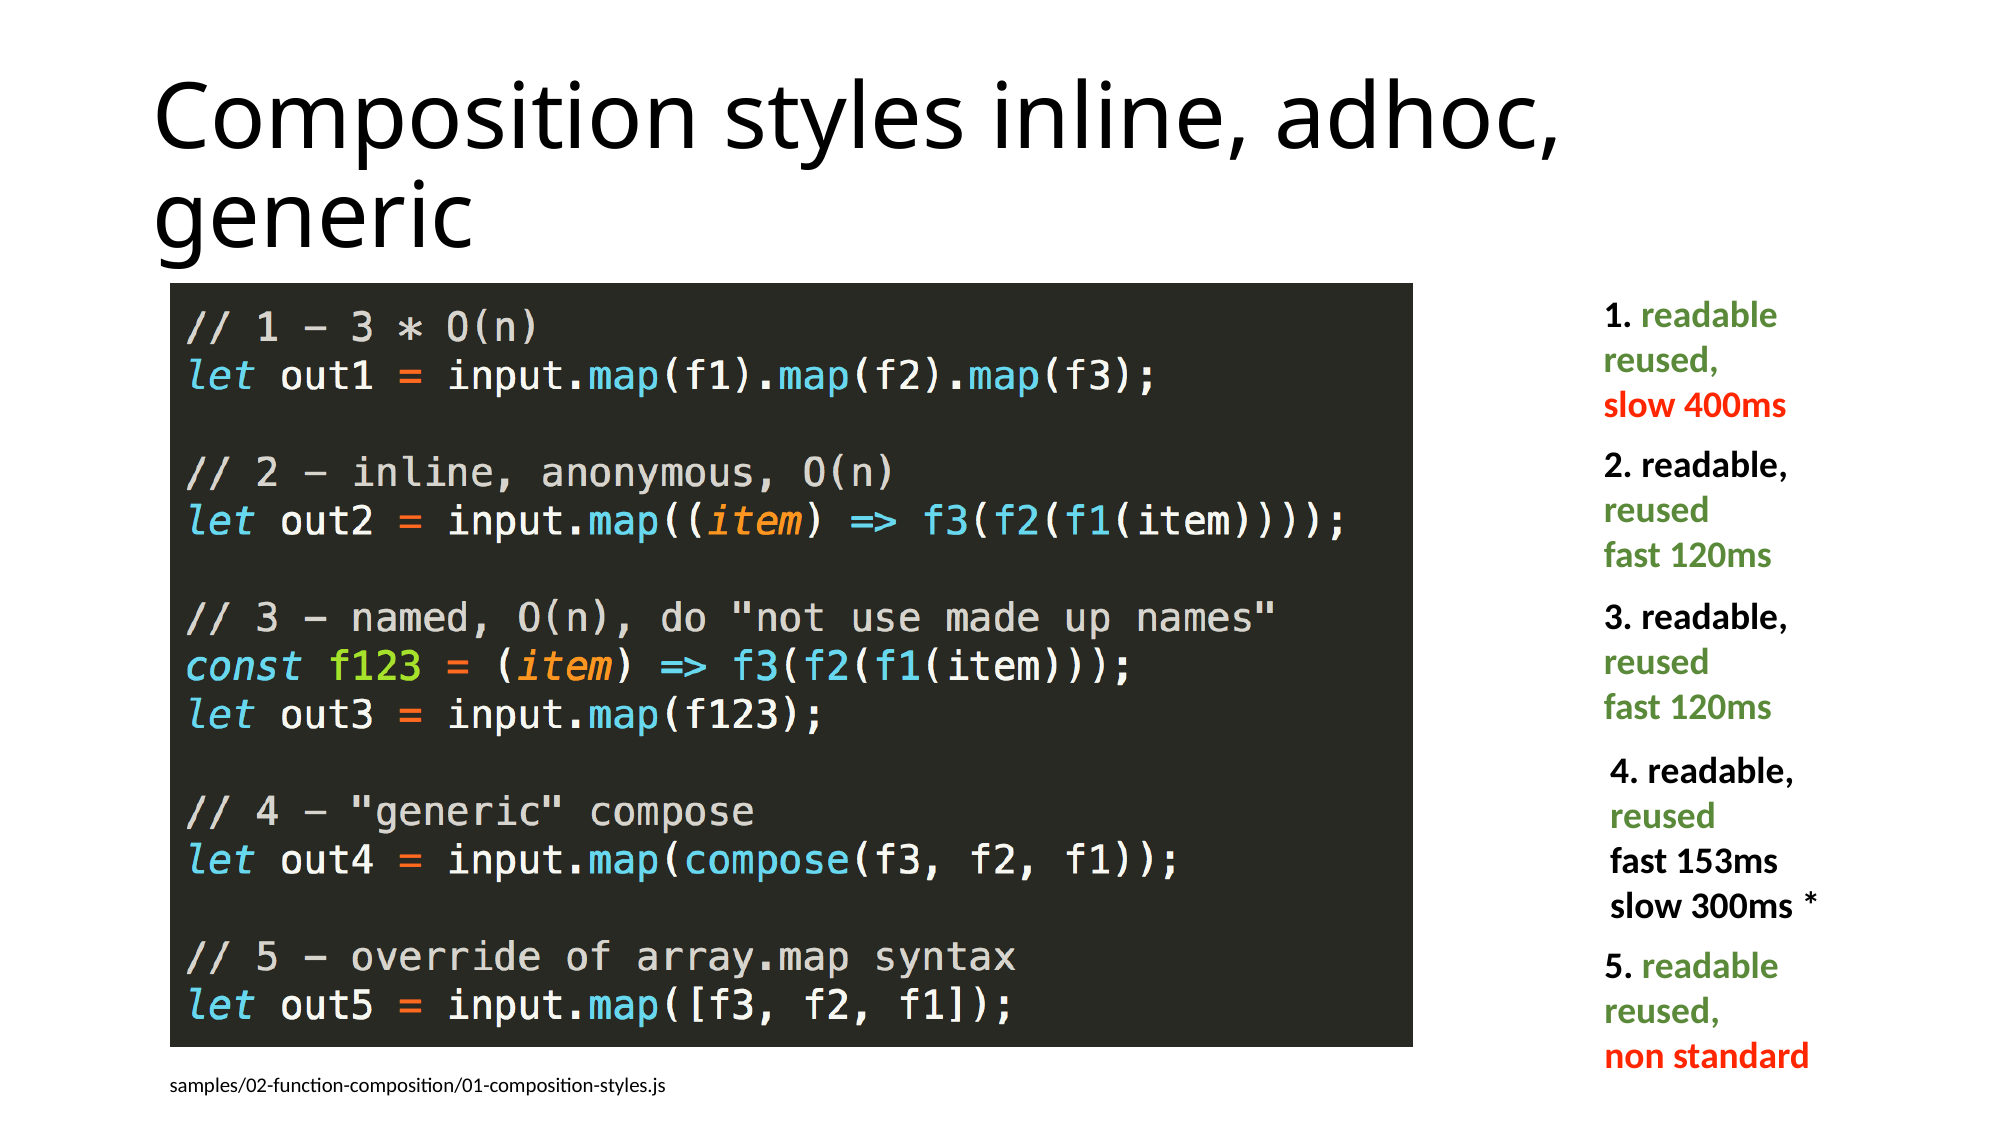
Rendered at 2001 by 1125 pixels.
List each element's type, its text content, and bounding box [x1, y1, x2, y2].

text_box samples/02-function-composition/01-composition-styles.js [154, 1064, 1155, 1104]
picture [170, 283, 1413, 1047]
text_box 2. readable, reused fast 120ms [1596, 432, 1796, 583]
text_box 5. readable reused, non standard [1596, 933, 1818, 1084]
text_box 4. readable, reused fast 153ms slow 300ms * [1602, 738, 1829, 933]
text_box 1. readable reused, slow 400ms [1596, 283, 1795, 432]
text_box 3. readable, reused fast 120ms [1596, 584, 1796, 735]
title Composition styles inline, adhoc, generic [137, 59, 1863, 278]
